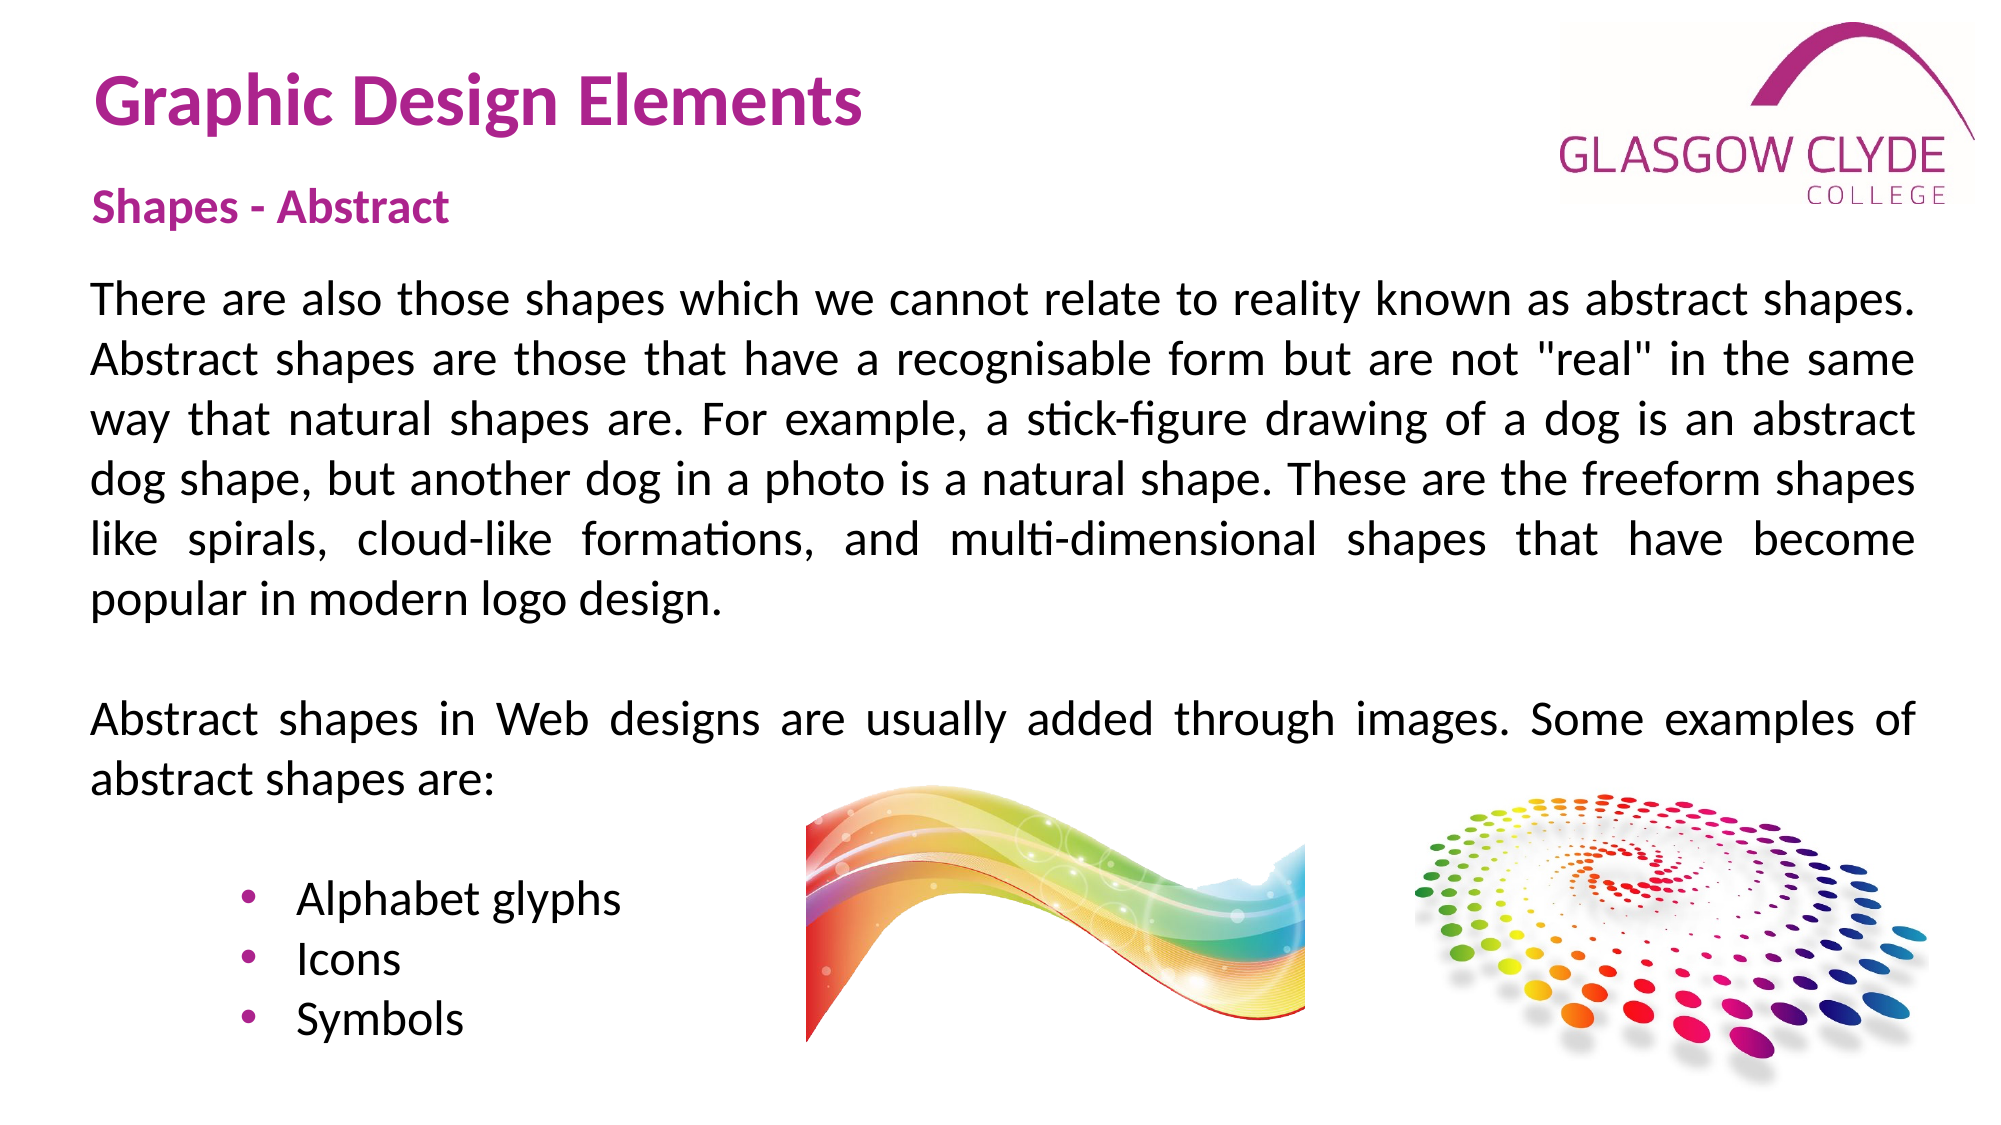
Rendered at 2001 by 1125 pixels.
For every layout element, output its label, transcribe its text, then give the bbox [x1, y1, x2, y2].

picture [1560, 22, 1975, 204]
picture [1415, 765, 1929, 1125]
text_box Graphic Design Elements [79, 43, 880, 148]
text_box Shapes - Abstract [77, 165, 466, 241]
picture [806, 765, 1305, 1046]
text_box There are also those shapes which we cannot relate to reality known as abstract shapes. Abstract shapes are those that have a recognisable form but are not "real" in the same way that natural shapes are. For example, a stick-figure drawing of a dog is an abstract dog shape, but another dog in a photo is a natural shape. These are the freeform shapes like spirals, cloud-like formations, and multi-dimensional shapes that have become popular in modern logo design. Abstract shapes in Web designs are usually added through images. Some examples of abstract shapes are: Alphabet glyphs Icons Symbols [74, 258, 1932, 1054]
